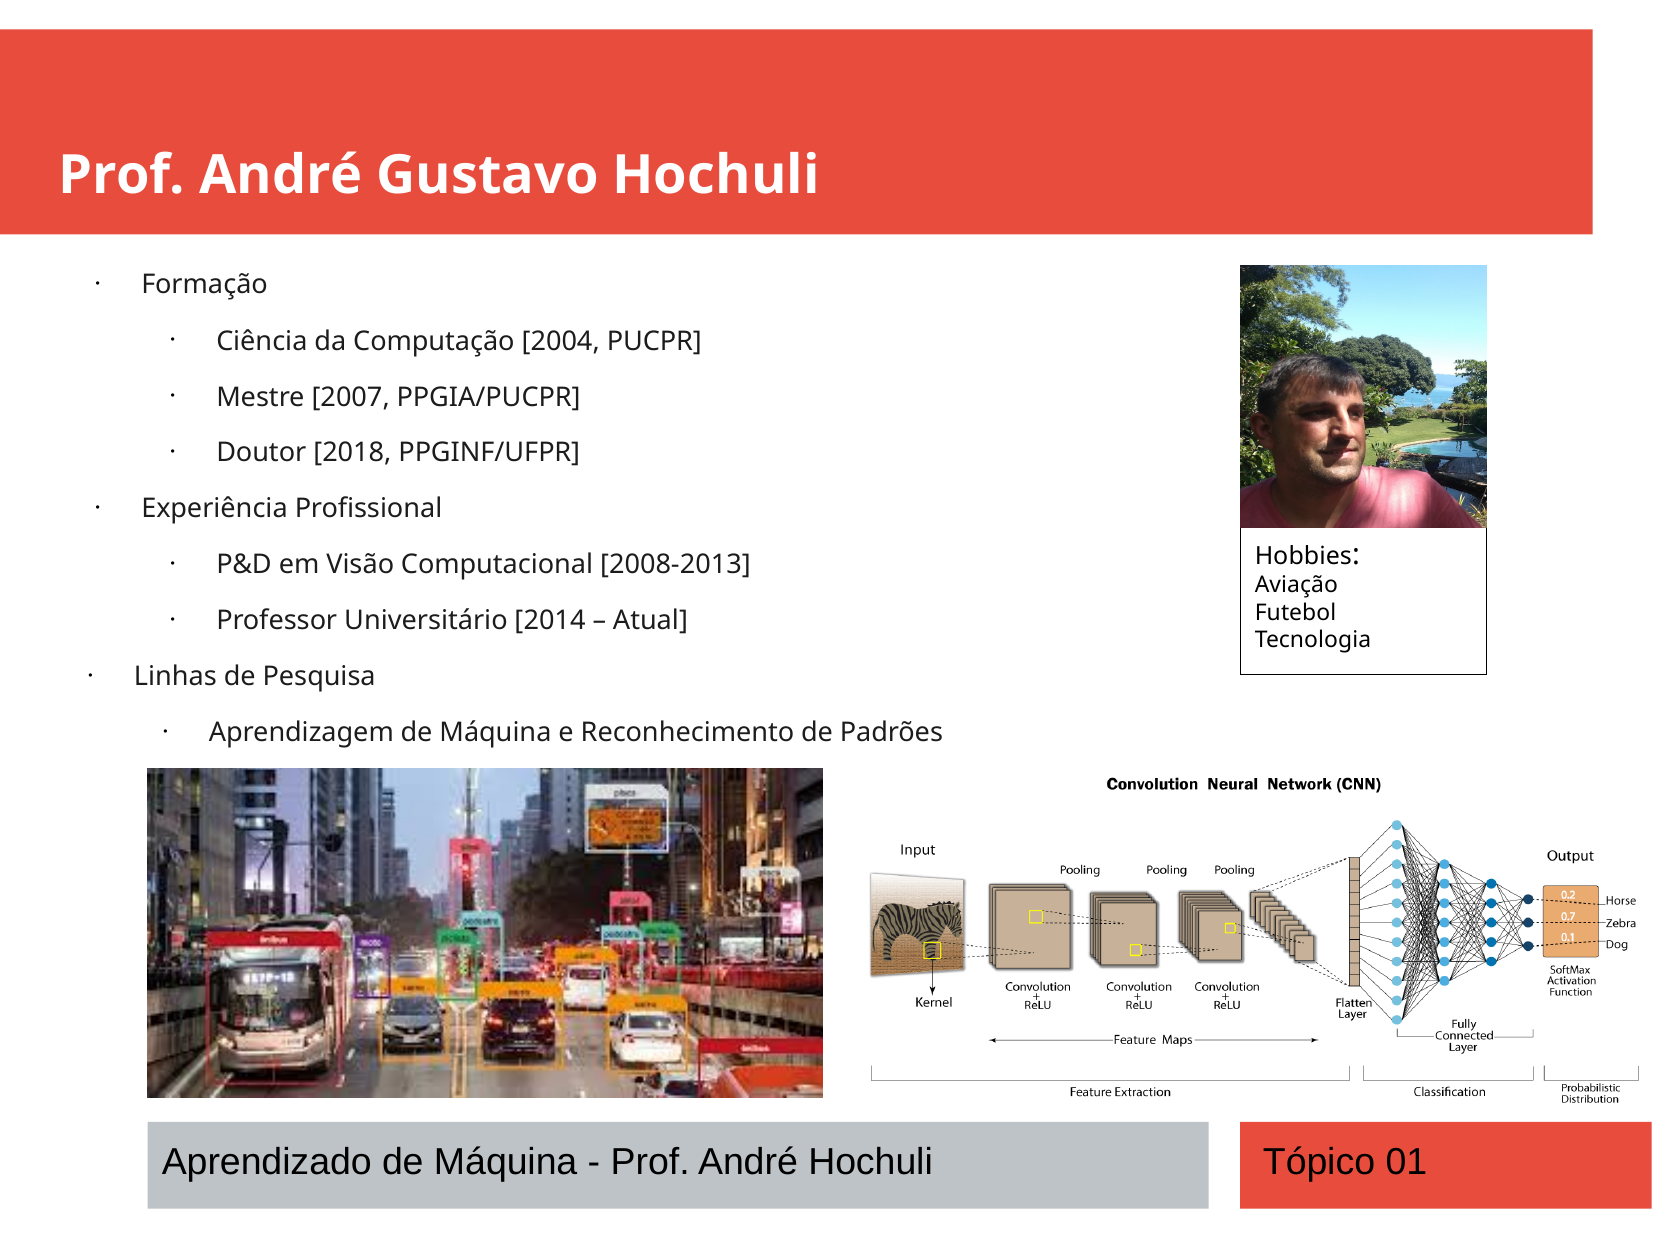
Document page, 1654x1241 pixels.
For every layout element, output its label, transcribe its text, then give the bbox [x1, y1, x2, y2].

picture [147, 767, 823, 1099]
picture [855, 749, 1654, 1105]
text_box Prof. André Gustavo Hochuli [58, 58, 1593, 205]
text_box Formação Ciência da Computação [2004, PUCPR] Mestre [2007, PPGIA/PUCPR] Doutor [2018, PPGINF/UFPR] Experiência Profissional P&D em Visão Computacional [2008-2013] Professor Universitário [2014 – Atual] Linhas de Pesquisa Aprendizagem de Máquina e Reconhecimento de Padrões [58, 266, 1564, 1033]
picture [1239, 265, 1487, 528]
text_box Aprendizado de Máquina - Prof. André Hochuli [147, 1129, 1203, 1188]
text_box Tópico 01 [1248, 1129, 1622, 1188]
text_box Hobbies: Aviação Futebol Tecnologia [1240, 536, 1487, 675]
